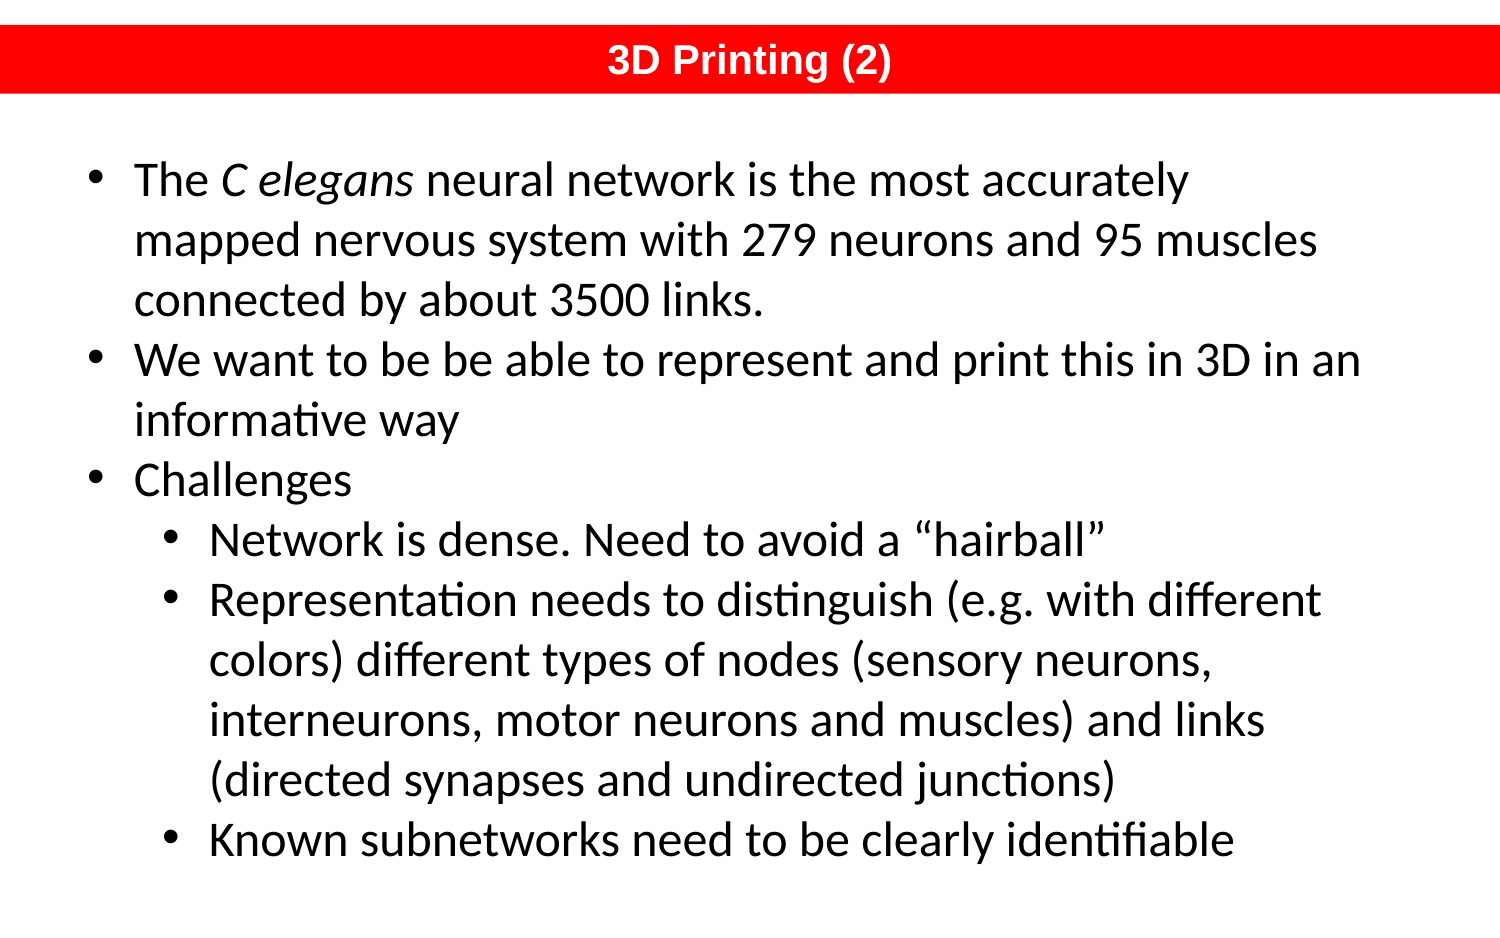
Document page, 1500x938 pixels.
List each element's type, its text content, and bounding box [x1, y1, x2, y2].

text_box The C elegans neural network is the most accurately mapped nervous system with 279 neurons and 95 muscles connected by about 3500 links. We want to be be able to represent and print this in 3D in an informative way Challenges Network is dense. Need to avoid a “hairball” Representation needs to distinguish (e.g. with different colors) different types of nodes (sensory neurons, interneurons, motor neurons and muscles) and links (directed synapses and undirected junctions) Known subnetworks need to be clearly identifiable [72, 139, 1380, 934]
text_box 3D Printing (2) [0, 24, 1500, 94]
